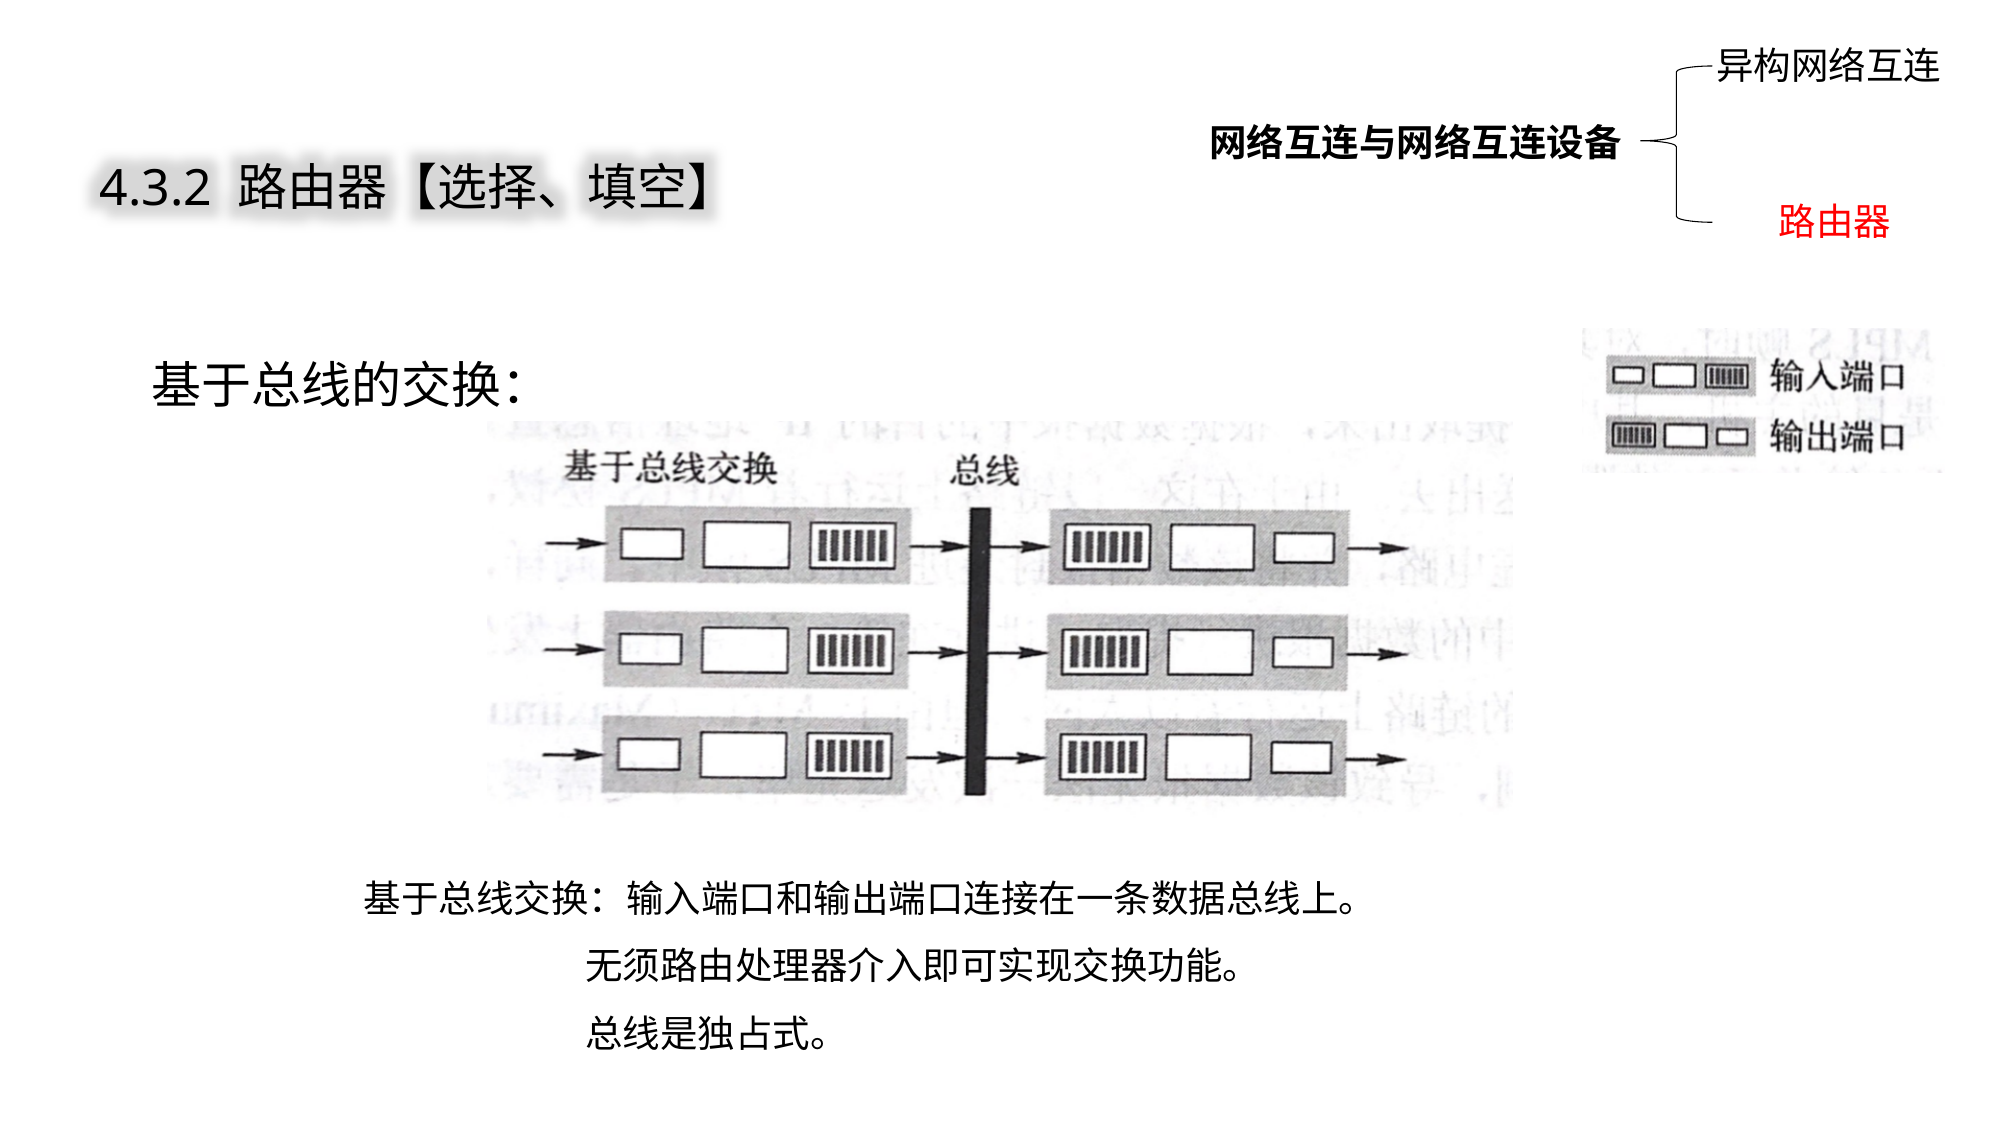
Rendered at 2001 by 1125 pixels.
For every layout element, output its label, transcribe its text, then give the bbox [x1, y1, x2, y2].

picture [487, 421, 1513, 845]
picture [1582, 328, 1945, 473]
text_box 4.3.2 路由器【选择、填空】 [81, 92, 907, 249]
text_box 基于总线交换：输入端口和输出端口连接在一条数据总线上。 无须路由处理器介入即可实现交换功能。 总线是独占式。 [349, 844, 1566, 1062]
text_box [1190, 46, 1958, 251]
text_box 基于总线的交换： [137, 328, 1582, 421]
